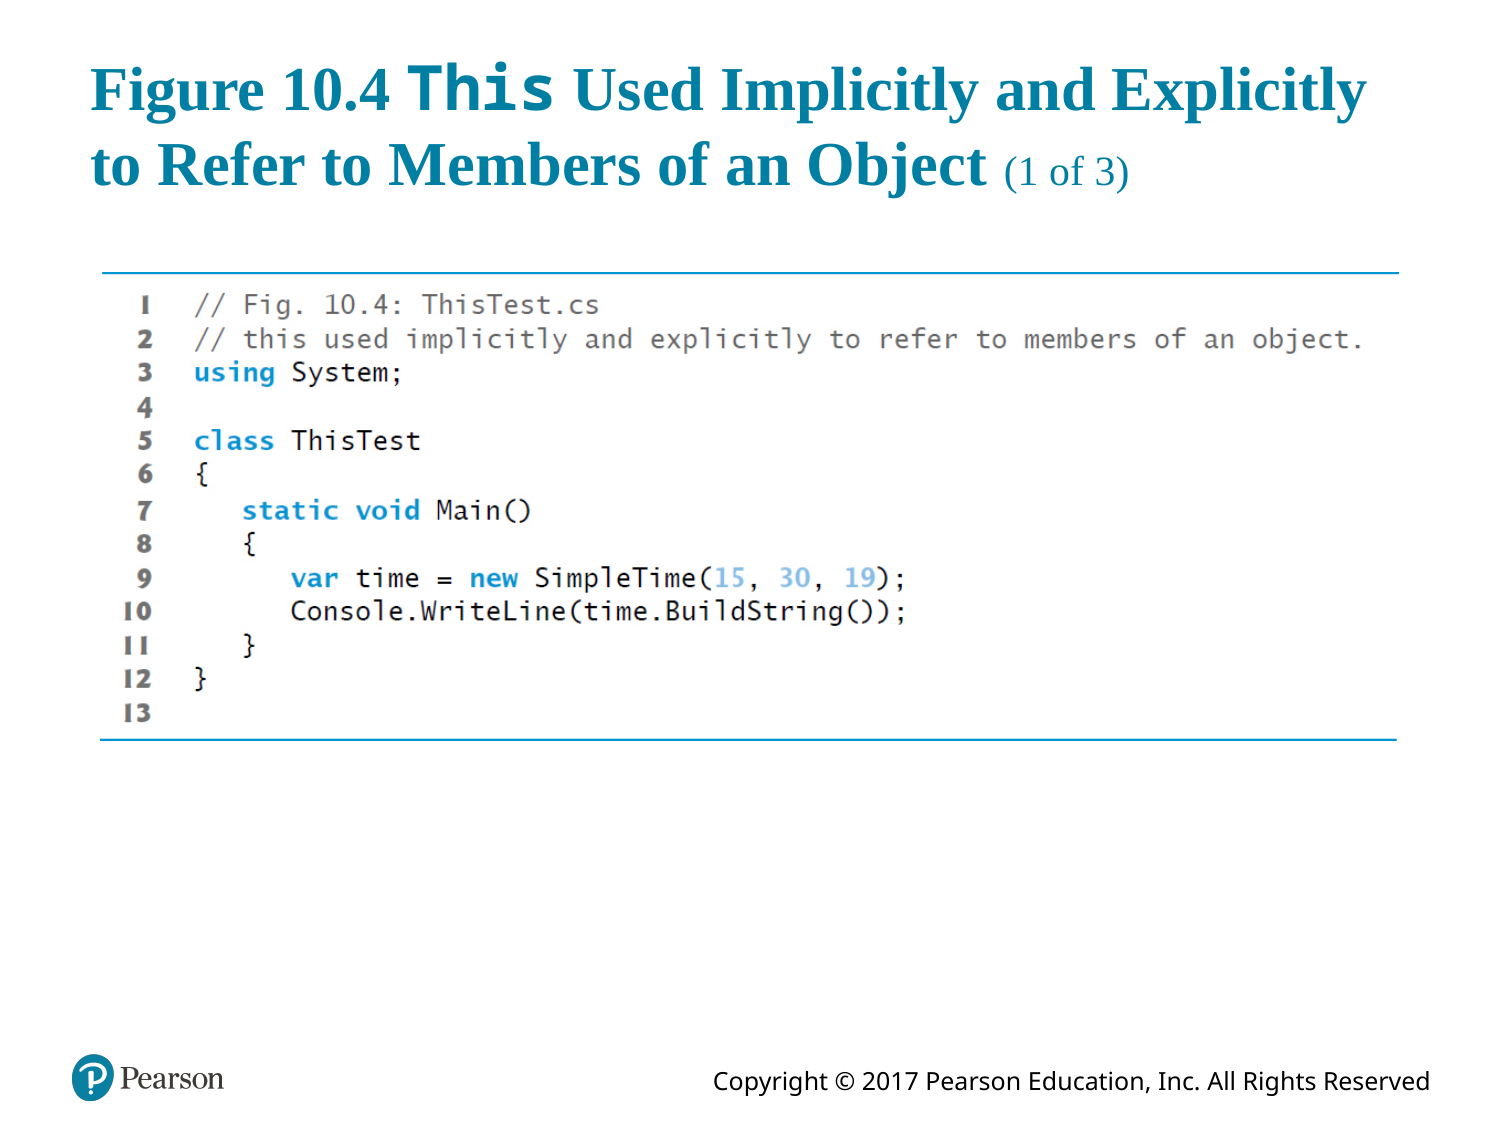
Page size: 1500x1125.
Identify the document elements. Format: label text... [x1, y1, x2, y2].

title Figure 10.4 This Used Implicitly and Explicitly to Refer to Members of an Object (1 of 3) [75, 37, 1425, 213]
picture [100, 271, 1400, 741]
picture [72, 1054, 88, 1070]
picture [98, 1054, 224, 1101]
picture [72, 1087, 83, 1101]
picture [80, 1063, 106, 1088]
